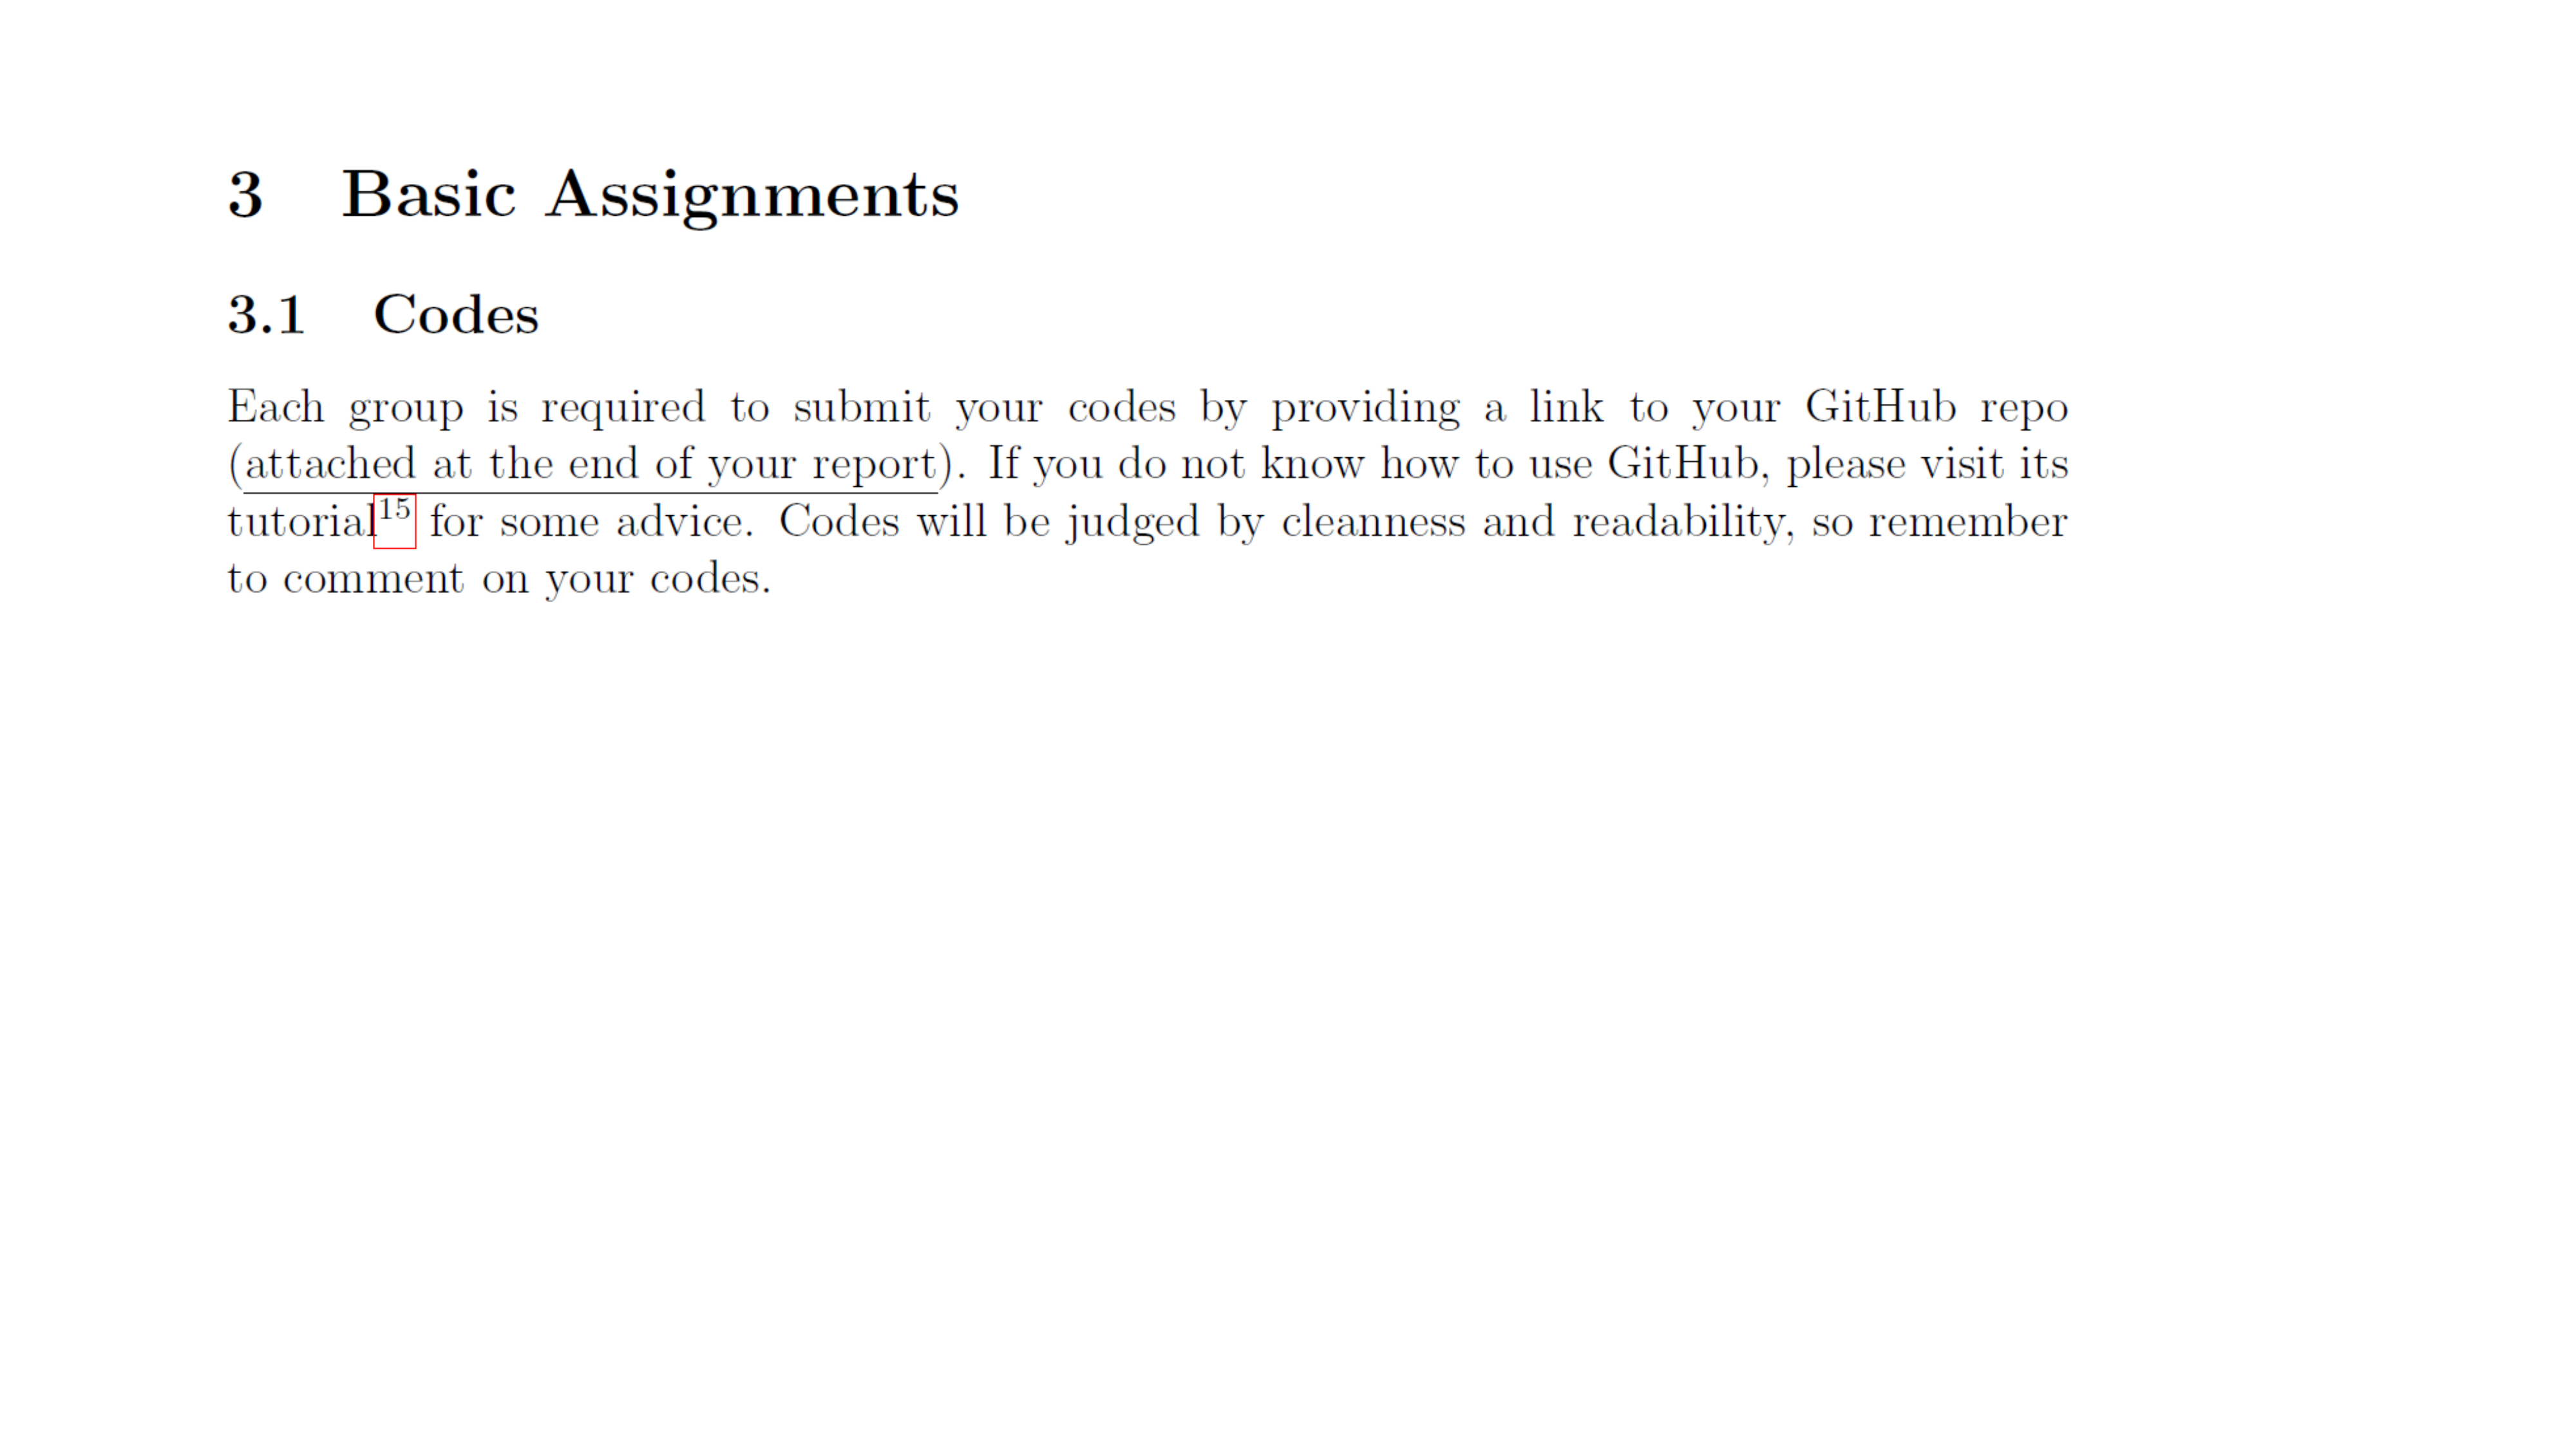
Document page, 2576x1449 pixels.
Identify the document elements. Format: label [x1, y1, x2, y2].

picture [223, 155, 2080, 605]
